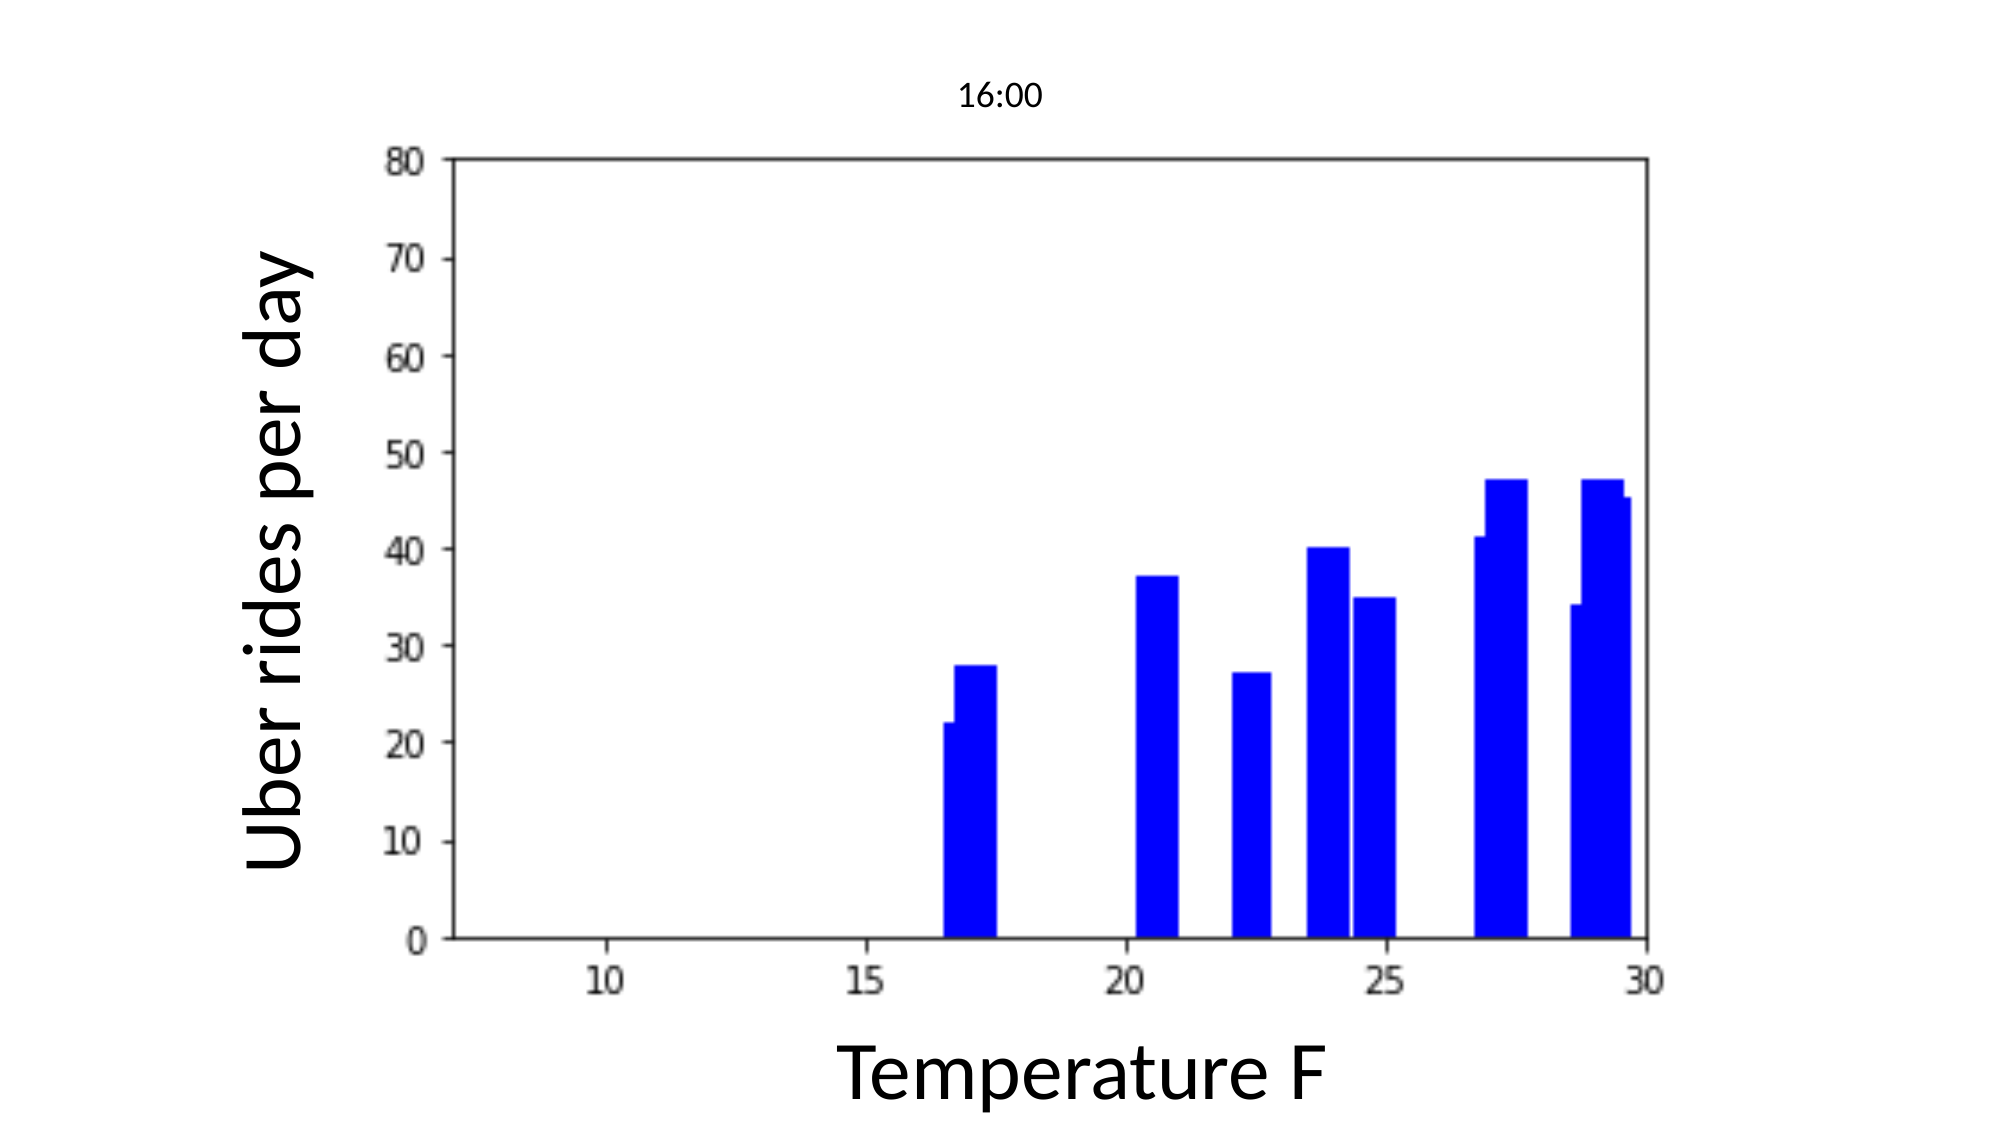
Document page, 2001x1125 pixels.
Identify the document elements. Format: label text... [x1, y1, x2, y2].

picture [357, 123, 1693, 1024]
text_box 16:00 [942, 62, 1058, 123]
text_box Temperature F [822, 1024, 1343, 1124]
text_box Uber rides per day [209, 235, 325, 890]
